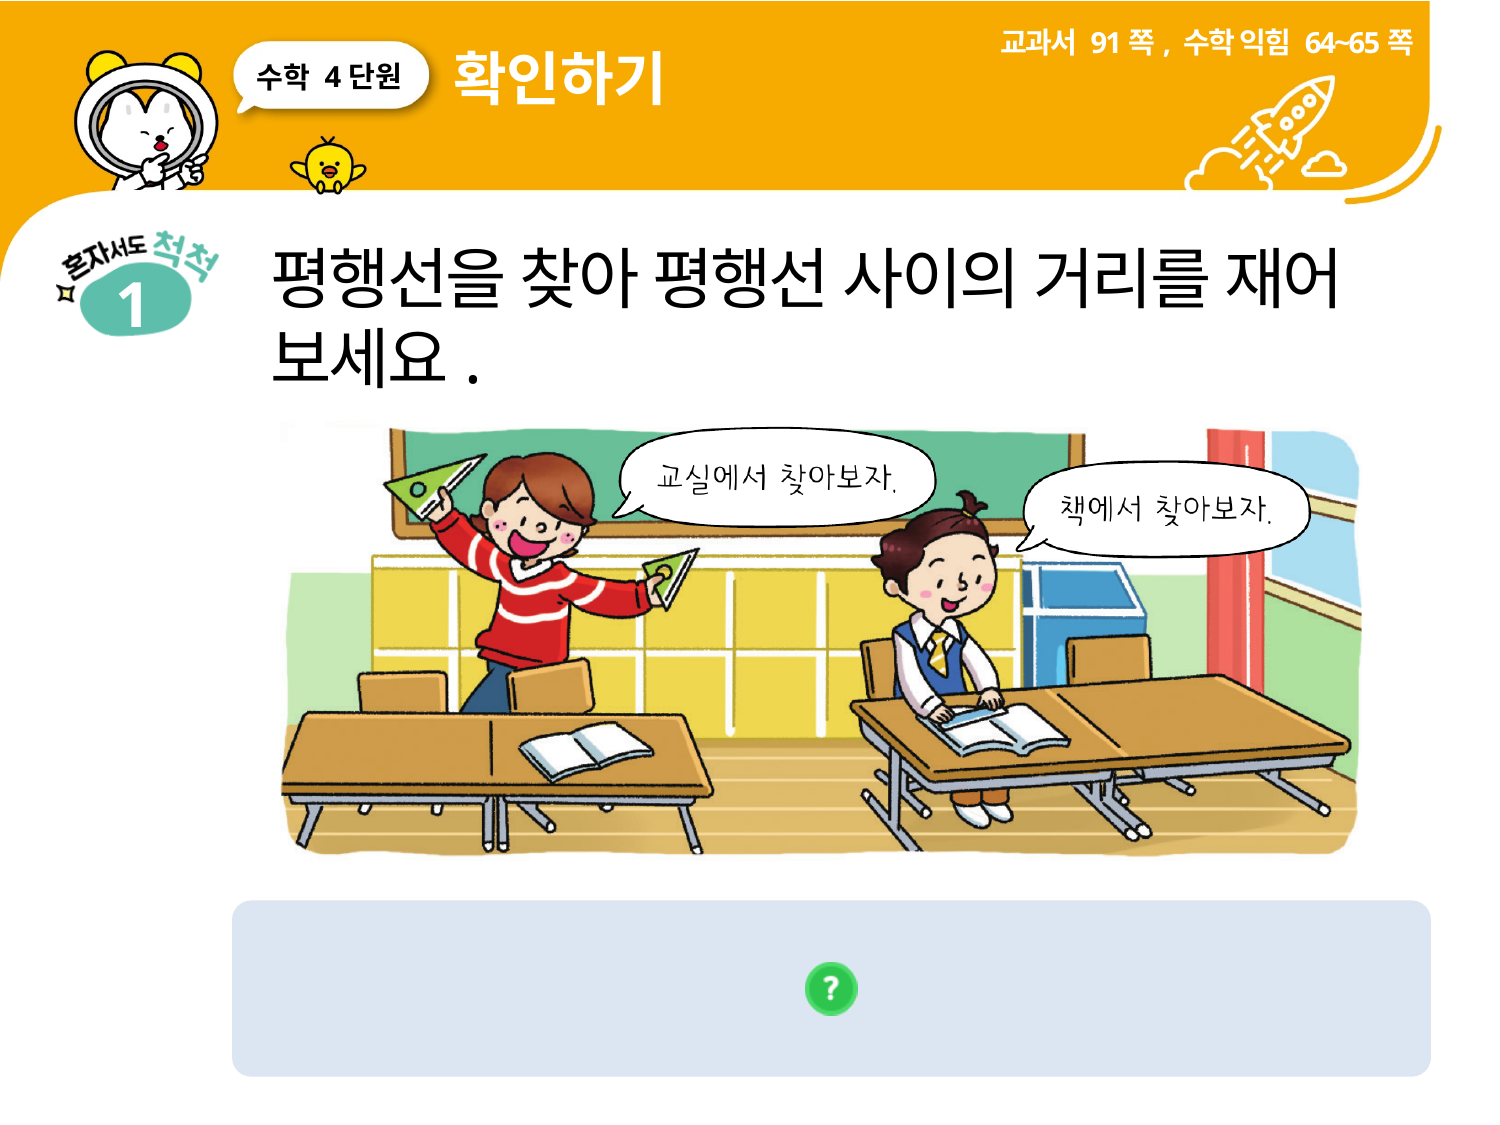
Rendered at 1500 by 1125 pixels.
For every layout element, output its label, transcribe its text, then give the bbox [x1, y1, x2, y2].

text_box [233, 901, 1430, 1076]
list 4단원 [282, 55, 445, 106]
picture [0, 1, 1500, 1124]
text_box 평행선을 찾아 평행선 사이의 거리를 재어 보세요. [218, 228, 1410, 406]
list 교과서 91쪽, 수학 익힘 64~65쪽 [985, 20, 1430, 69]
list 확인하기 [438, 38, 1204, 125]
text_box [52, 228, 222, 348]
